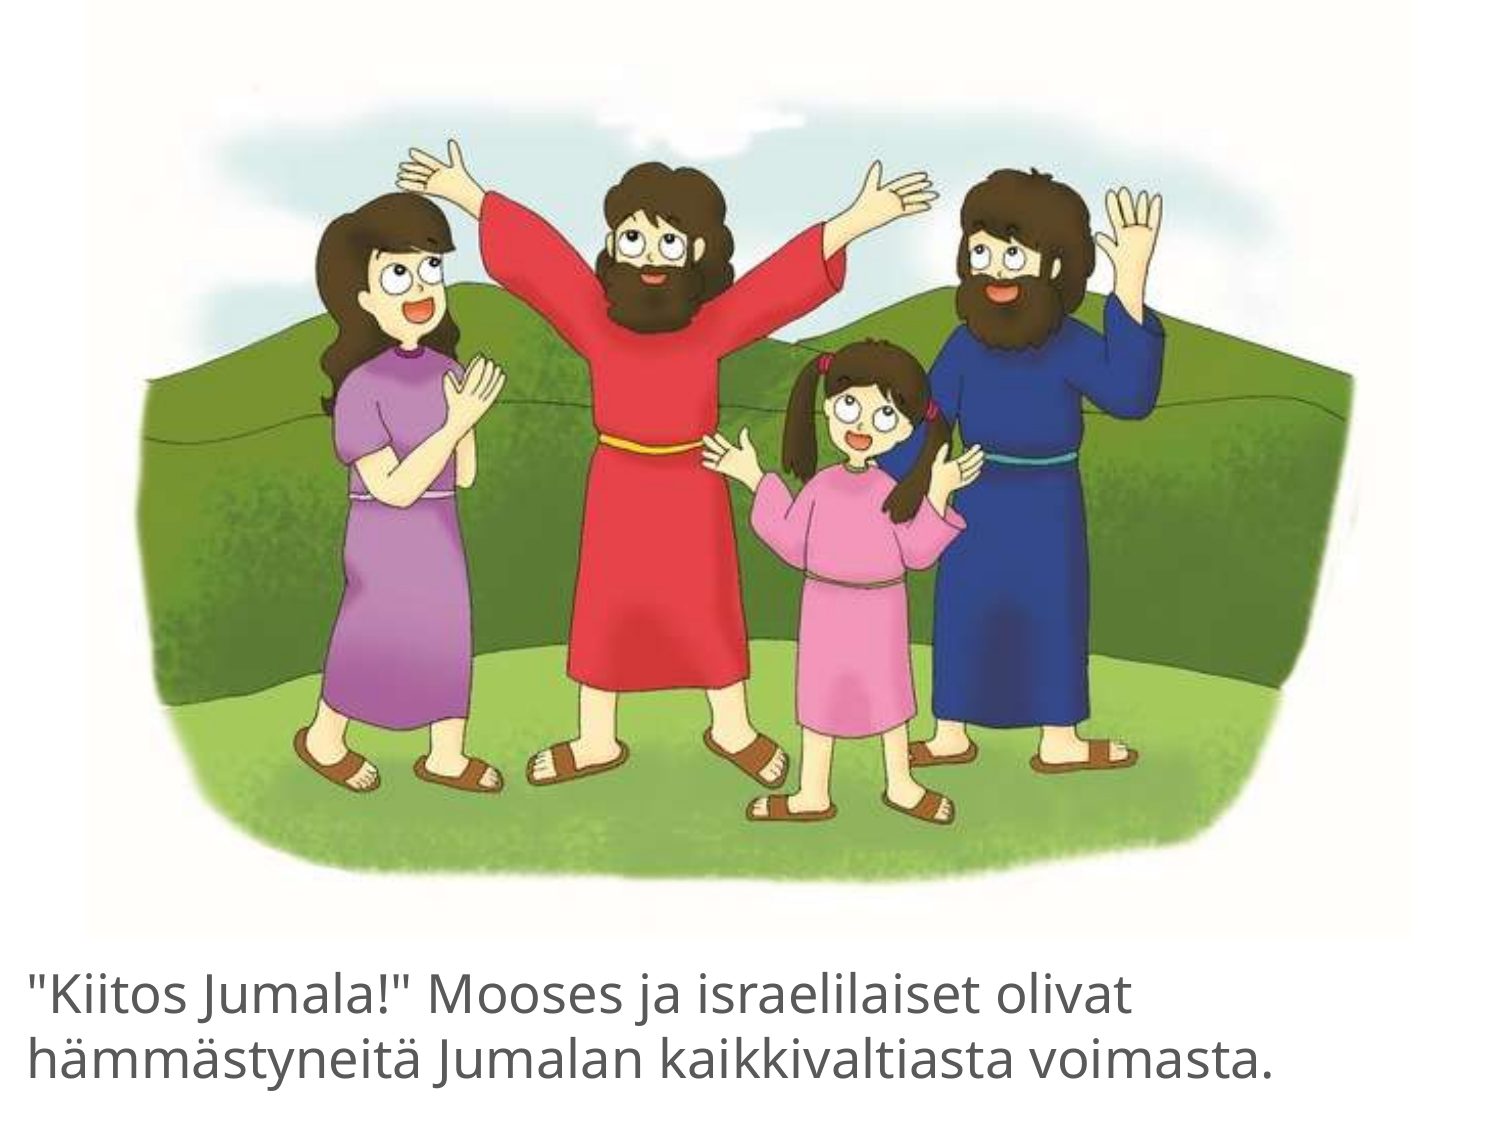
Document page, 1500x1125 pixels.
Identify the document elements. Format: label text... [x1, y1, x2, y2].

picture [85, 0, 1412, 938]
text_box "Kiitos Jumala!" Mooses ja israelilaiset olivat hämmästyneitä Jumalan kaikkivaltiasta voimasta. [11, 952, 1498, 1097]
